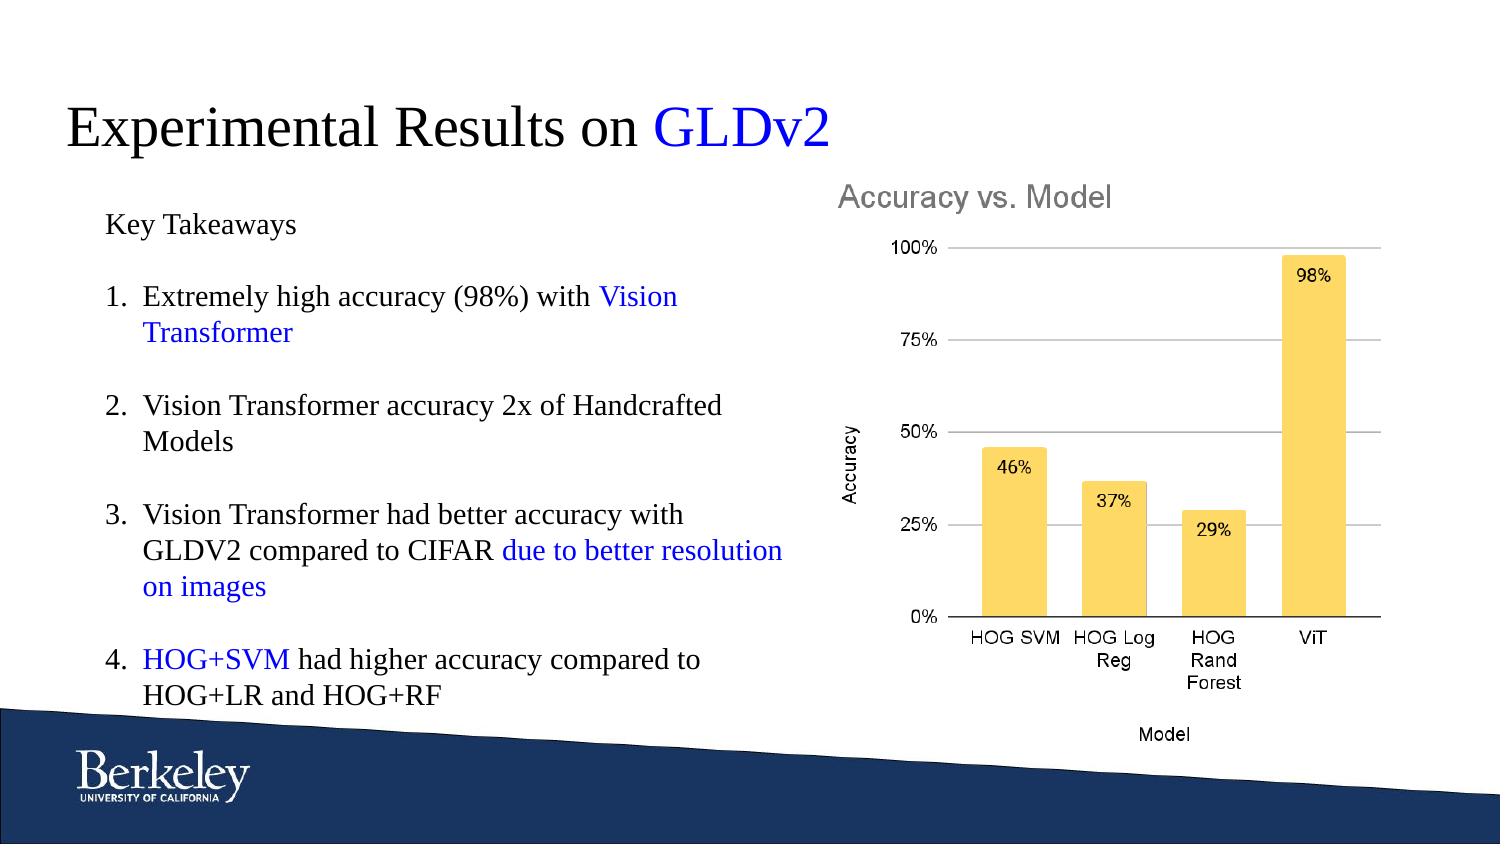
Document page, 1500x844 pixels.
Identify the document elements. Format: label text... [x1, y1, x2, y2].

title Experimental Results on GLDv2 [51, 72, 1449, 240]
picture [0, 0, 1500, 844]
text_box Key Takeaways Extremely high accuracy (98%) with Vision Transformer Vision Transformer accuracy 2x of Handcrafted Models Vision Transformer had better accuracy with GLDV2 compared to CIFAR due to better resolution on images HOG+SVM had higher accuracy compared to HOG+LR and HOG+RF [90, 196, 801, 720]
